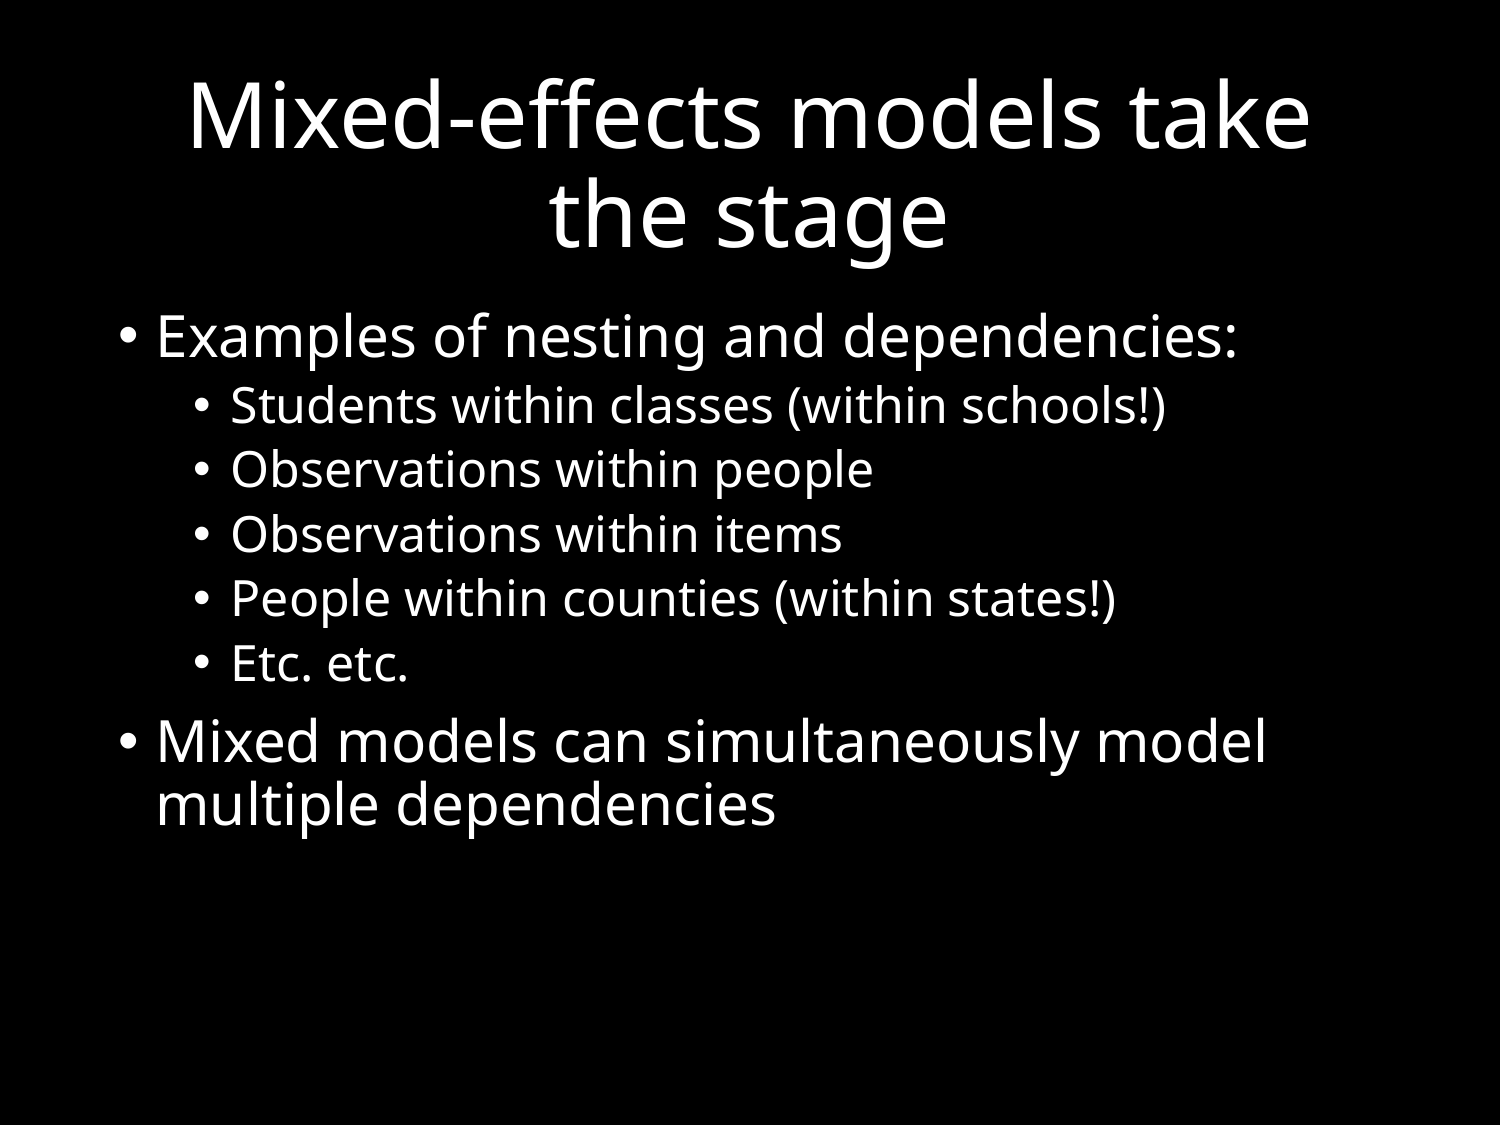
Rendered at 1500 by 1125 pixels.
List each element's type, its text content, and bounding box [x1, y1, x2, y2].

list Examples of nesting and dependencies: Students within classes (within schools!) Observations within people Observations within items People within counties (within states!) Etc. etc. Mixed models can simultaneously model multiple dependencies [103, 299, 1397, 1014]
title Mixed-effects models take the stage [103, 59, 1397, 278]
